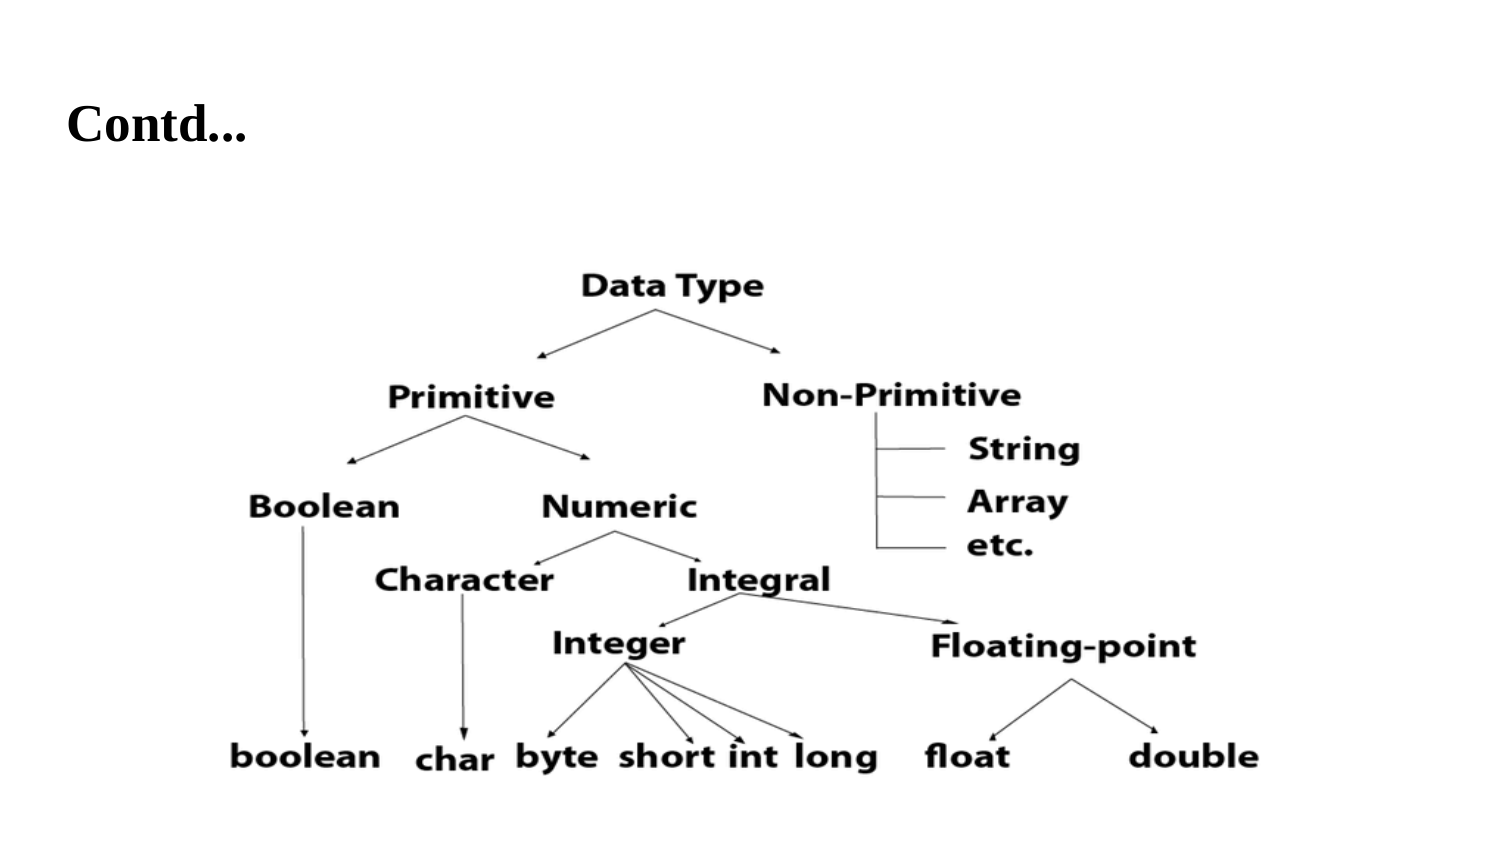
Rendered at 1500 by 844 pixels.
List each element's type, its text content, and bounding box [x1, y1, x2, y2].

title Contd... [51, 72, 1449, 167]
picture [228, 253, 1296, 785]
